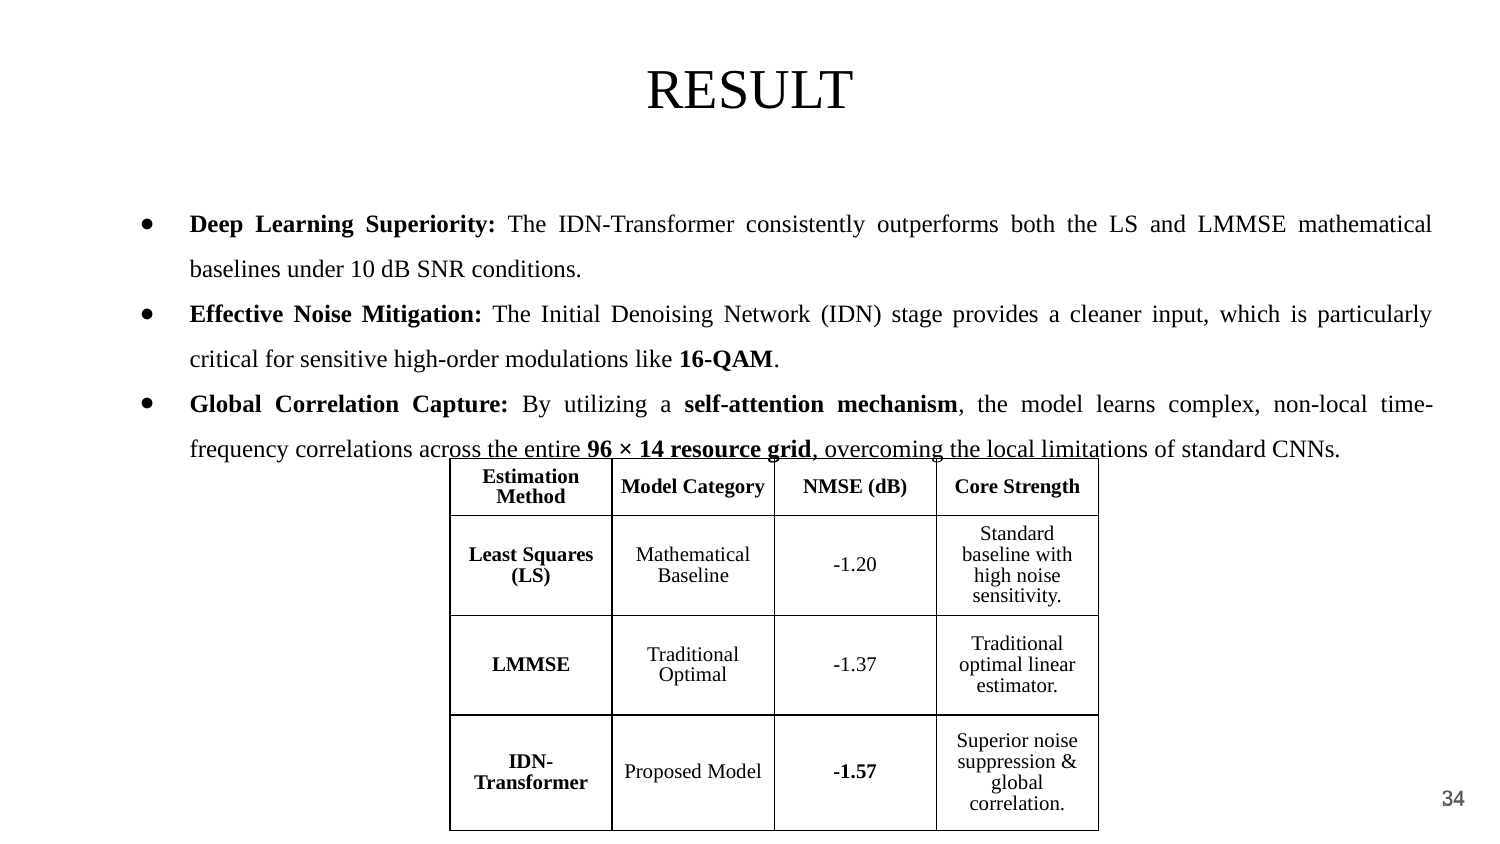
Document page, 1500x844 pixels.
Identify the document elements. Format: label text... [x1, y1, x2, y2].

text_box RESULT [51, 45, 1449, 139]
table_header NMSE (dB) [775, 478, 936, 515]
table_cell IDN-Transformer [451, 716, 611, 830]
table_header Core Strength [937, 478, 1098, 515]
table_cell Superior noise suppression & global correlation. [937, 716, 1098, 830]
slide_number ‹#› [1389, 764, 1480, 830]
table_cell LMMSE [451, 616, 611, 714]
table_cell Least Squares (LS) [451, 516, 611, 615]
table_header Estimation Method [451, 478, 611, 515]
table_header Model Category [613, 478, 774, 515]
text_box Deep Learning Superiority: The IDN-Transformer consistently outperforms both the LS and LMMSE mathematical baselines under 10 dB SNR conditions. Effective Noise Mitigation: The Initial Denoising Network (IDN) stage provides a cleaner input, which is particularly critical for sensitive high-order modulations like 16-QAM. Global Correlation Capture: By utilizing a self-attention mechanism, the model learns complex, non-local time-frequency correlations across the entire 96 × 14 resource grid, overcoming the local limitations of standard CNNs. [99, 178, 1449, 478]
table_cell Mathematical Baseline [613, 516, 774, 615]
table_cell -1.37 [775, 616, 936, 714]
table_cell Traditional optimal linear estimator. [937, 616, 1098, 714]
table_cell -1.20 [775, 516, 936, 615]
table_cell Proposed Model [613, 716, 774, 830]
table_cell -1.57 [775, 716, 936, 830]
table_cell Standard baseline with high noise sensitivity. [937, 516, 1098, 615]
table_cell Traditional Optimal [613, 616, 774, 714]
